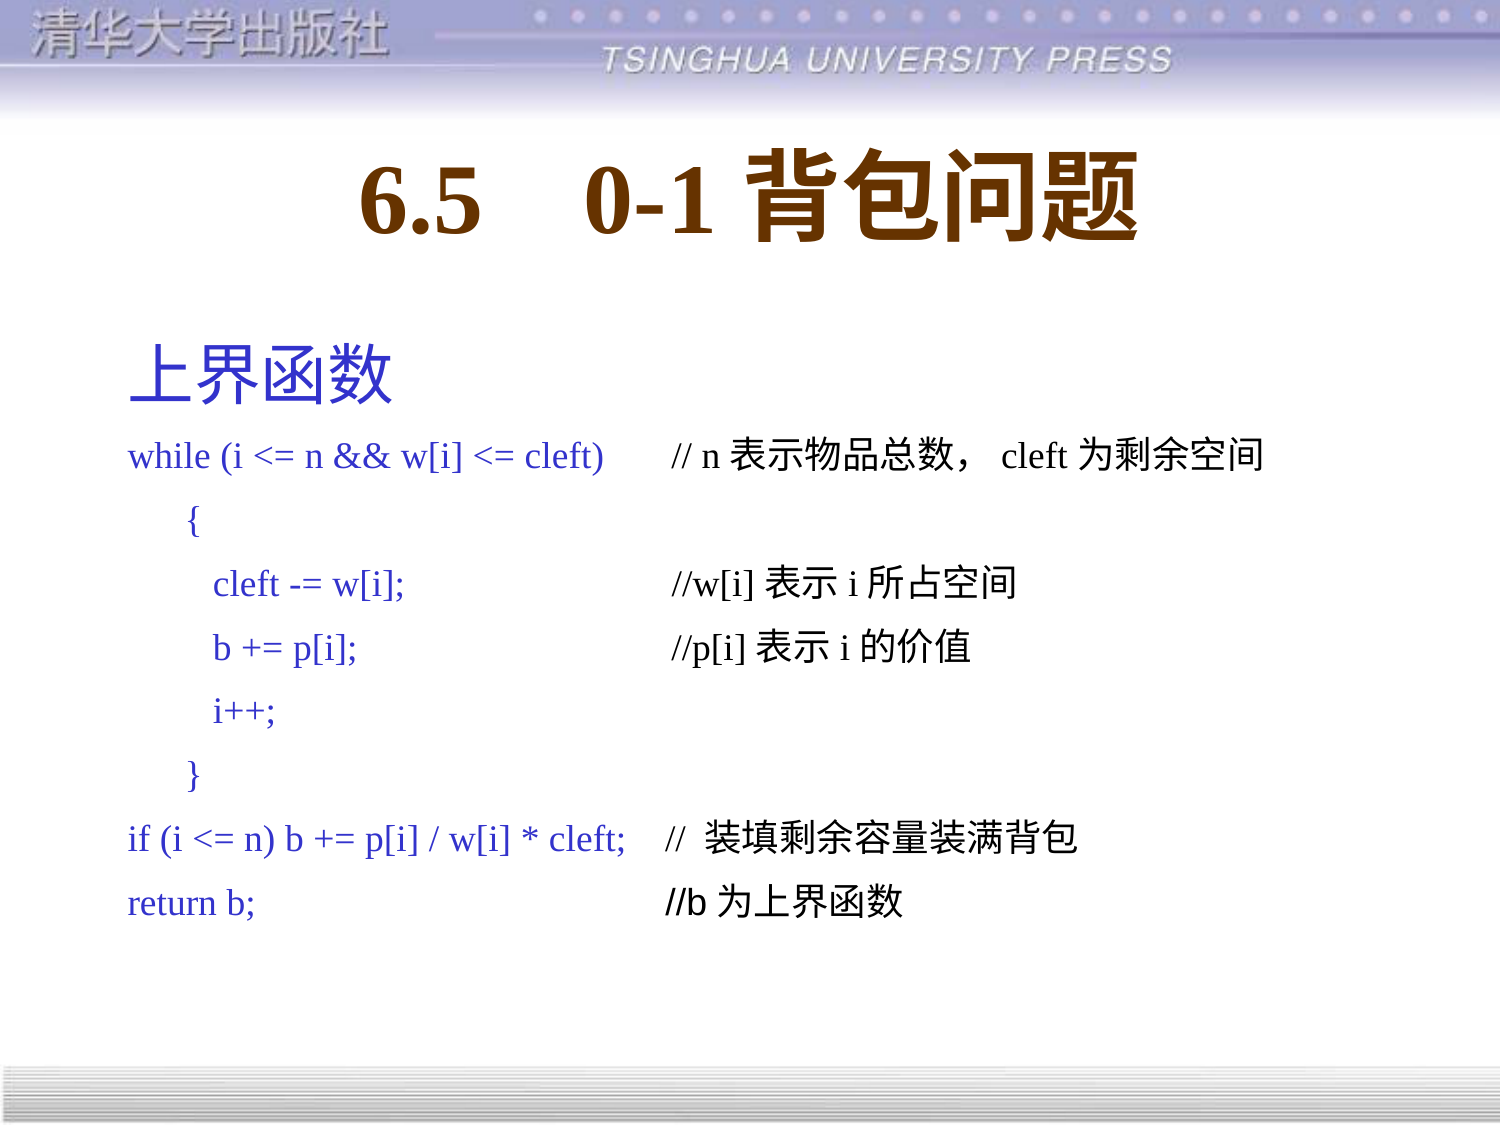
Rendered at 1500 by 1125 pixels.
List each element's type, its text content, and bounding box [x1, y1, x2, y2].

picture [0, 0, 1500, 1125]
list 上界函数 while (i <= n && w[i] <= cleft) // n表示物品总数，cleft为剩余空间 { cleft -= w[i]; //w[i]表示i所占空间 b += p[i]; //p[i]表示i的价值 i++; } if (i <= n) b += p[i] / w[i] * cleft; // 装填剩余容量装满背包 return b; //b为上界函数 [112, 324, 1401, 1051]
title 6.5 0-1背包问题 [112, 99, 1388, 288]
slide_number [1074, 1051, 1388, 1100]
